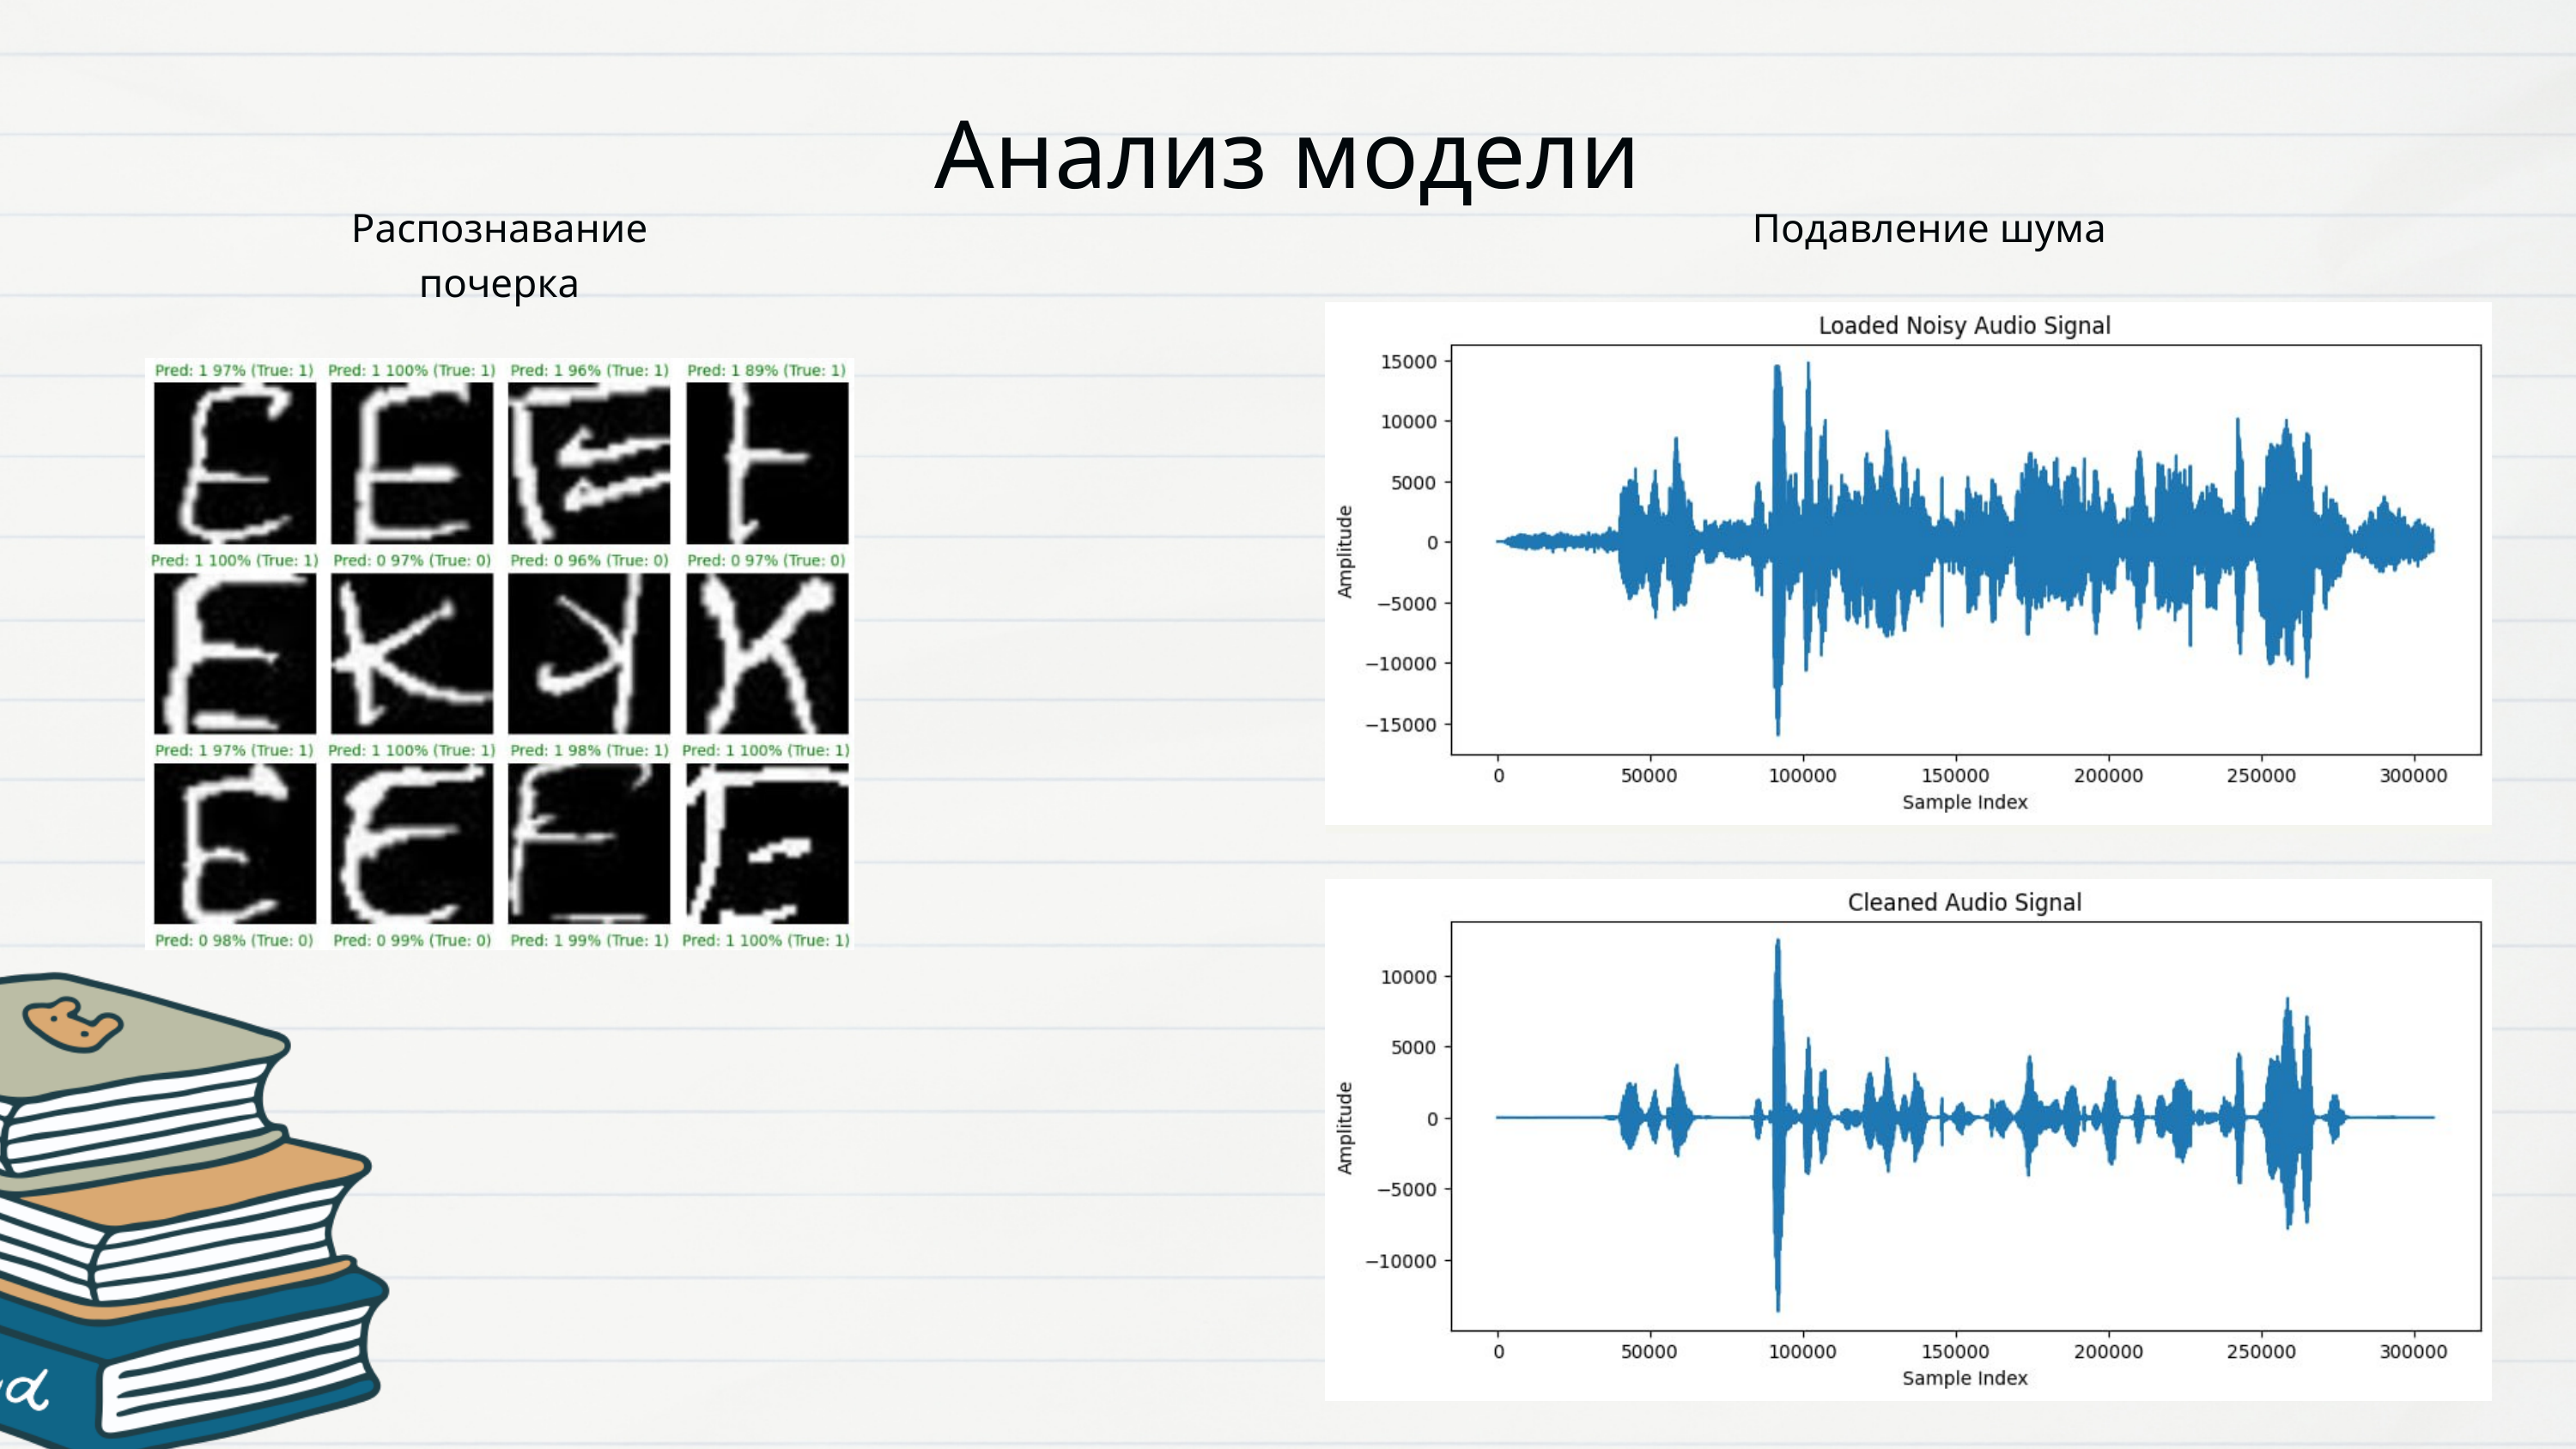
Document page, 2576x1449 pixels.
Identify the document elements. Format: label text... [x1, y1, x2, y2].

text_box Анализ модели [915, 76, 1661, 208]
text_box Подавление шума [1721, 195, 2138, 251]
text_box Распознавание почерка [291, 195, 708, 306]
text_box [144, 358, 855, 950]
text_box [0, 0, 2576, 1449]
text_box [0, 971, 391, 1449]
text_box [1324, 302, 2493, 834]
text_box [1324, 878, 2493, 1402]
